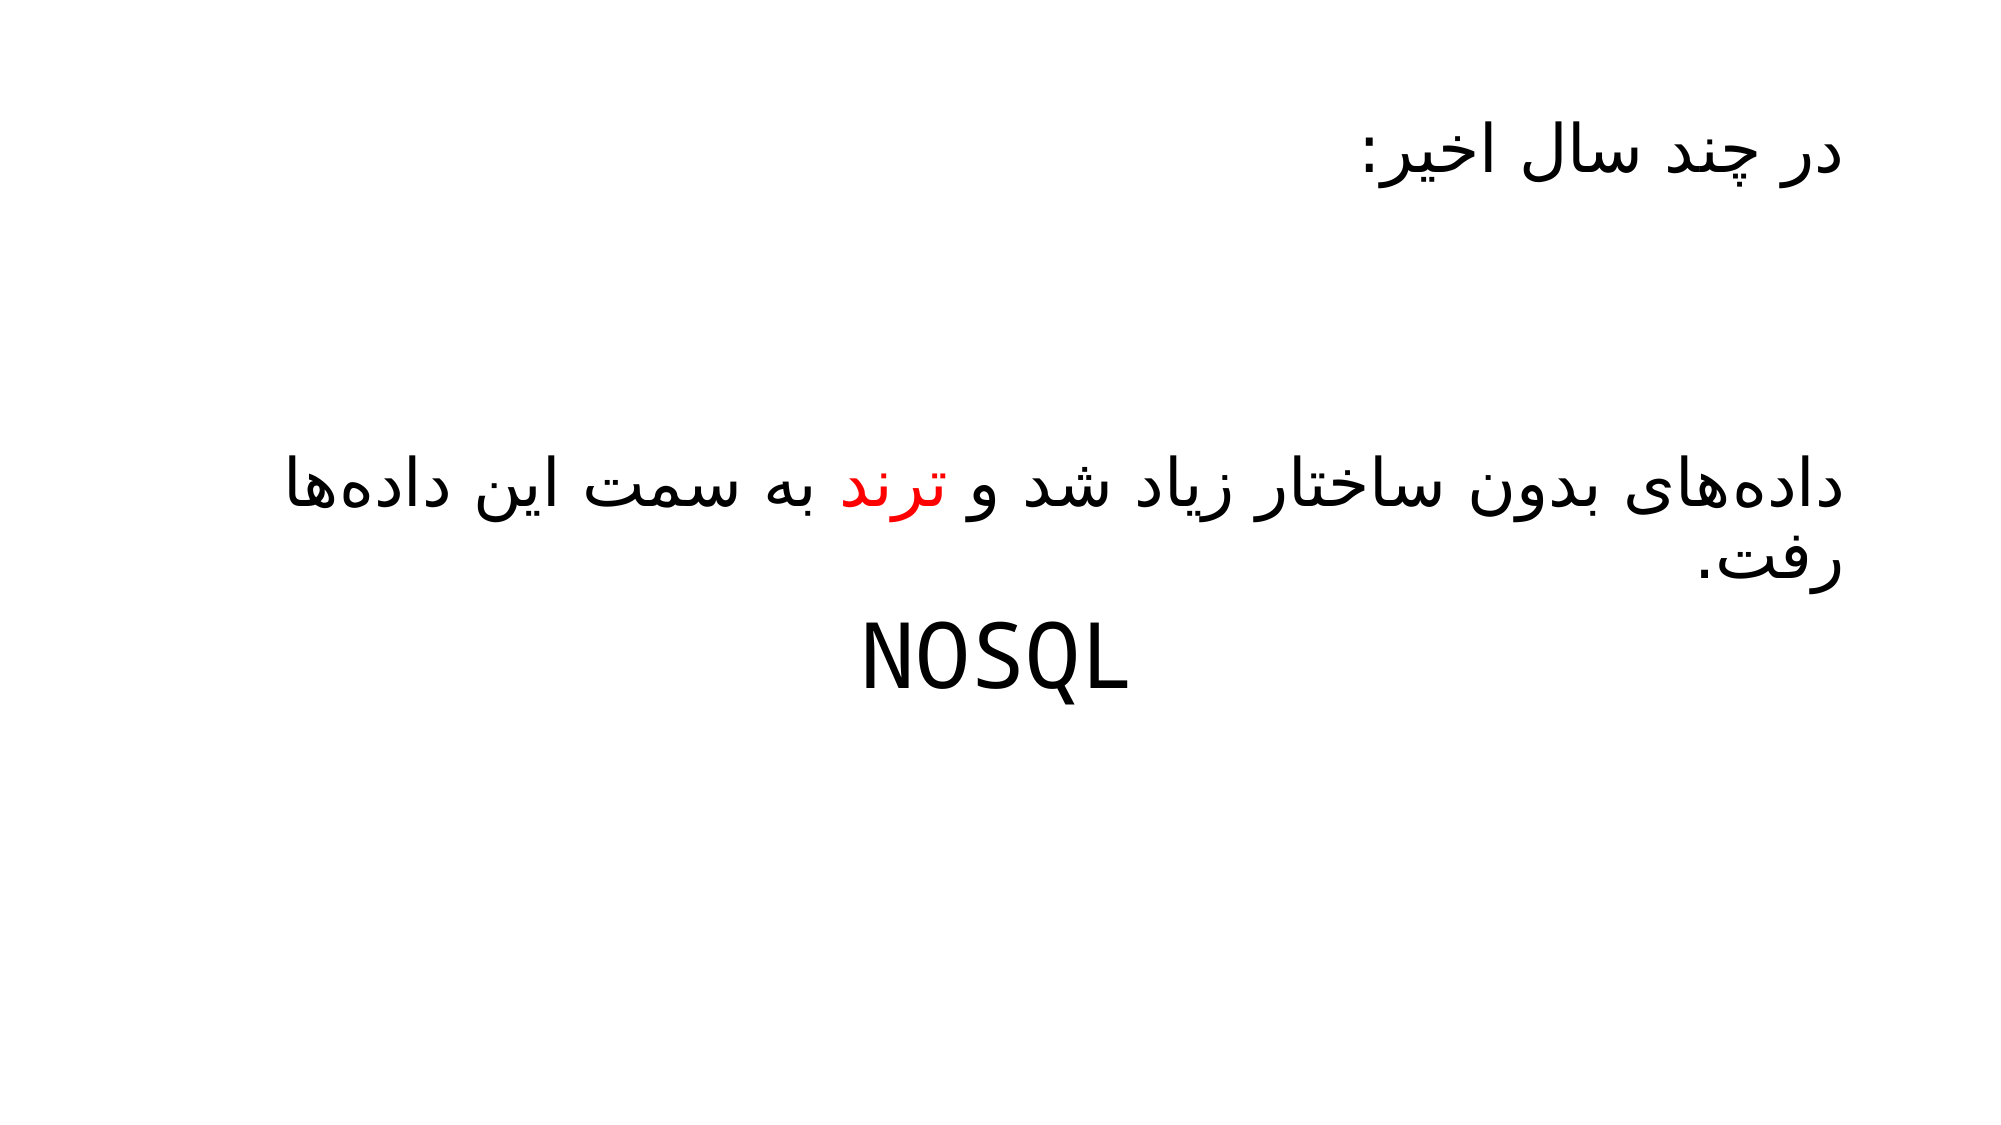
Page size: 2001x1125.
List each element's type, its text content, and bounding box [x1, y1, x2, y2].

text_box NOSQL [135, 550, 1861, 768]
title در چند سال اخیر: [135, 41, 1861, 260]
text_box داده‌های بدون ساختار زیاد شد و ترند به سمت این داده‌ها رفت. [135, 412, 1861, 550]
